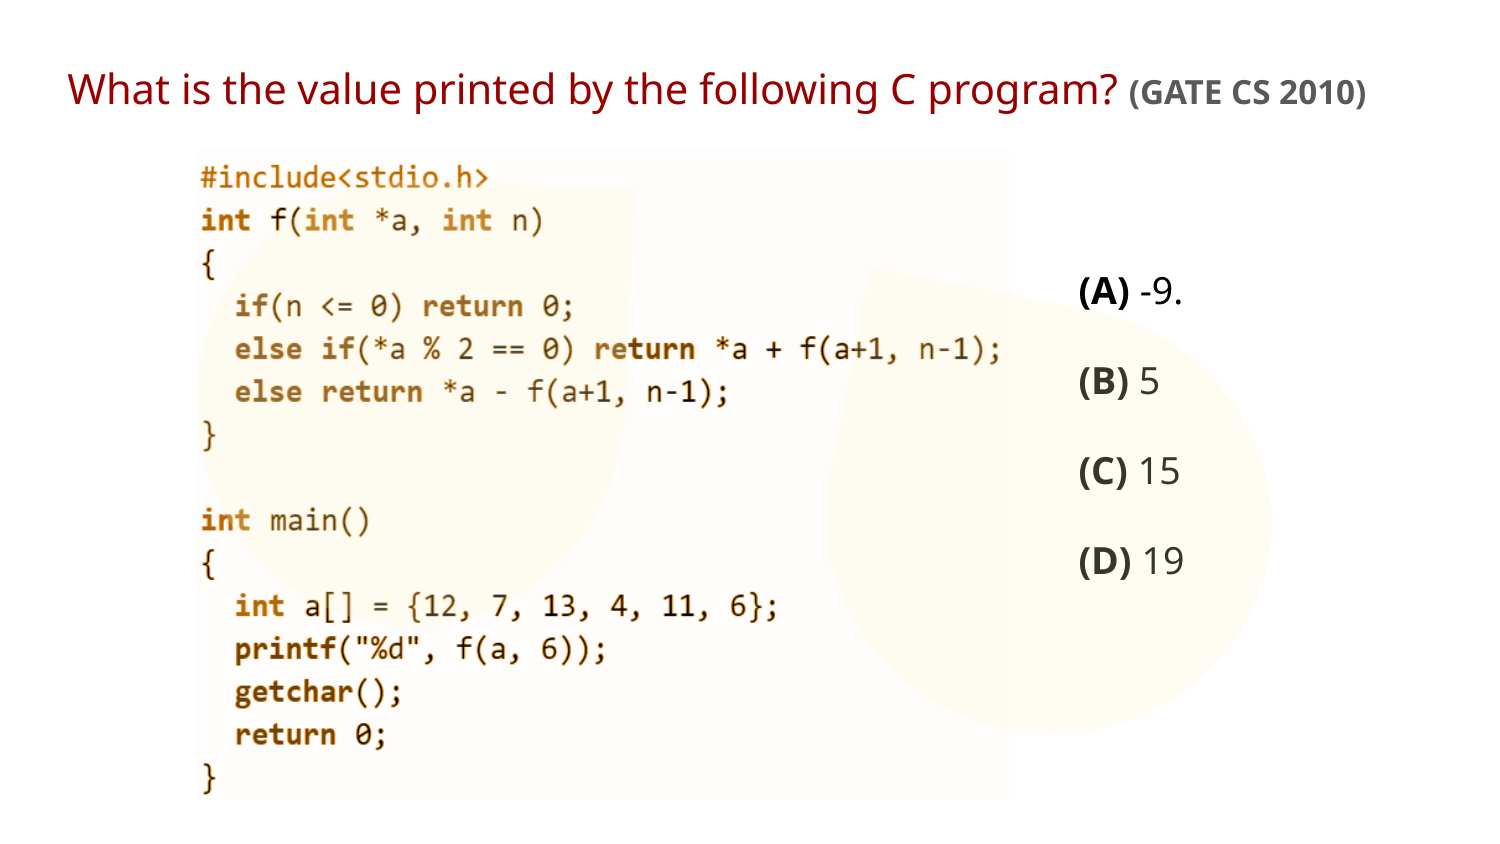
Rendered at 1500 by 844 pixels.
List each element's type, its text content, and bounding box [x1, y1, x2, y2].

text_box [1013, 294, 1272, 734]
text_box (A) -9. (B) 5 (C) 15 (D) 19 [1063, 251, 1237, 406]
picture [197, 148, 1010, 801]
text_box What is the value printed by the following C program? (GATE CS 2010) [52, 47, 1440, 128]
